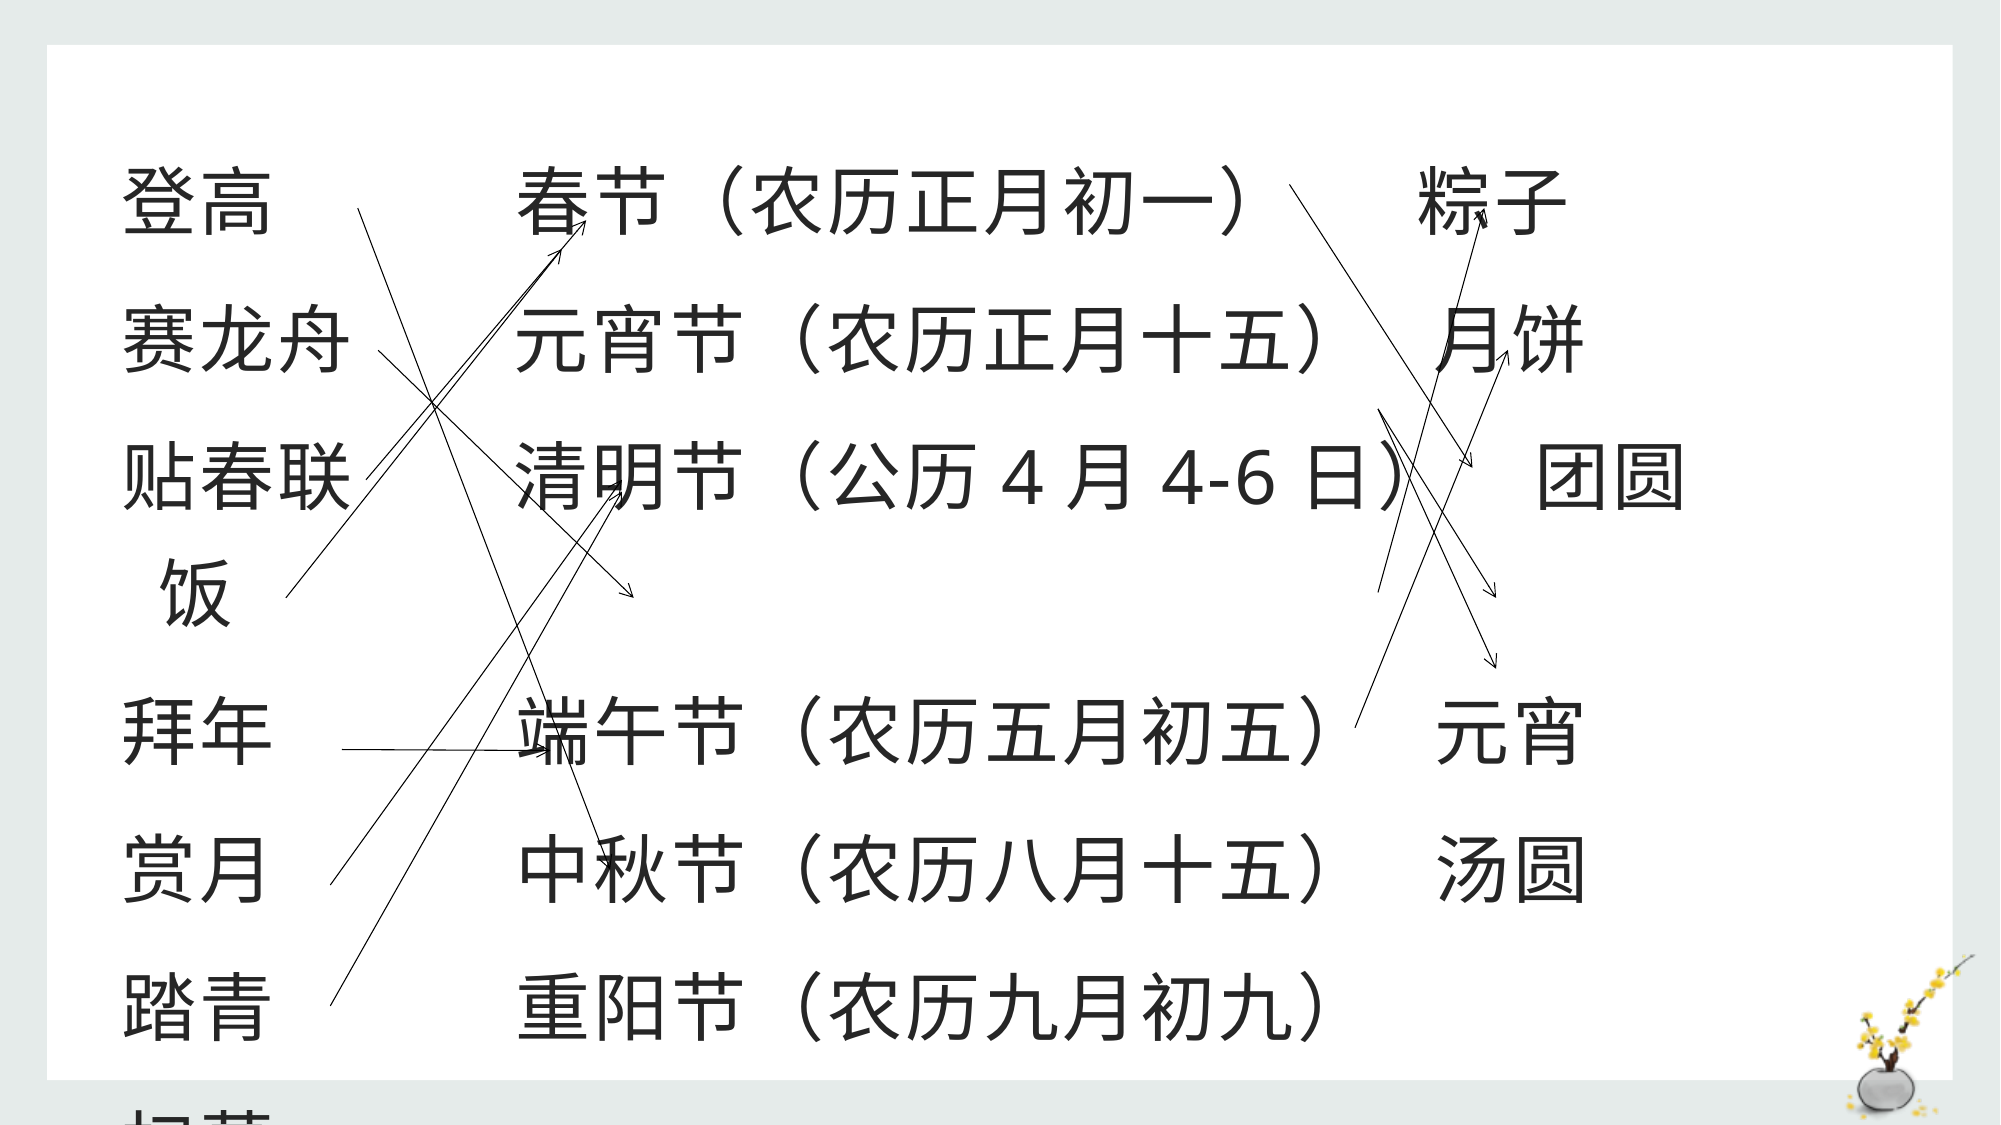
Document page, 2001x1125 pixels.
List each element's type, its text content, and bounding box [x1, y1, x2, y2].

list 登高 春节（农历正月初一） 粽子 赛龙舟 元宵节（农历正月十五） 月饼 贴春联 清明节（公历4月4-6日） 团圆饭 拜年 端午节（农历五月初五） 元宵 赏月 中秋节（农历八月十五） 汤圆 踏青 重阳节（农历九月初九） 扫墓 [104, 127, 1748, 1070]
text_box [330, 491, 622, 1006]
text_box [1289, 184, 1473, 468]
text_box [365, 220, 587, 479]
picture [1829, 942, 1983, 1125]
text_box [1377, 208, 1485, 349]
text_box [587, 350, 634, 598]
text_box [330, 479, 622, 491]
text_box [1354, 349, 1508, 728]
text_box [357, 208, 611, 350]
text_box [285, 249, 365, 598]
